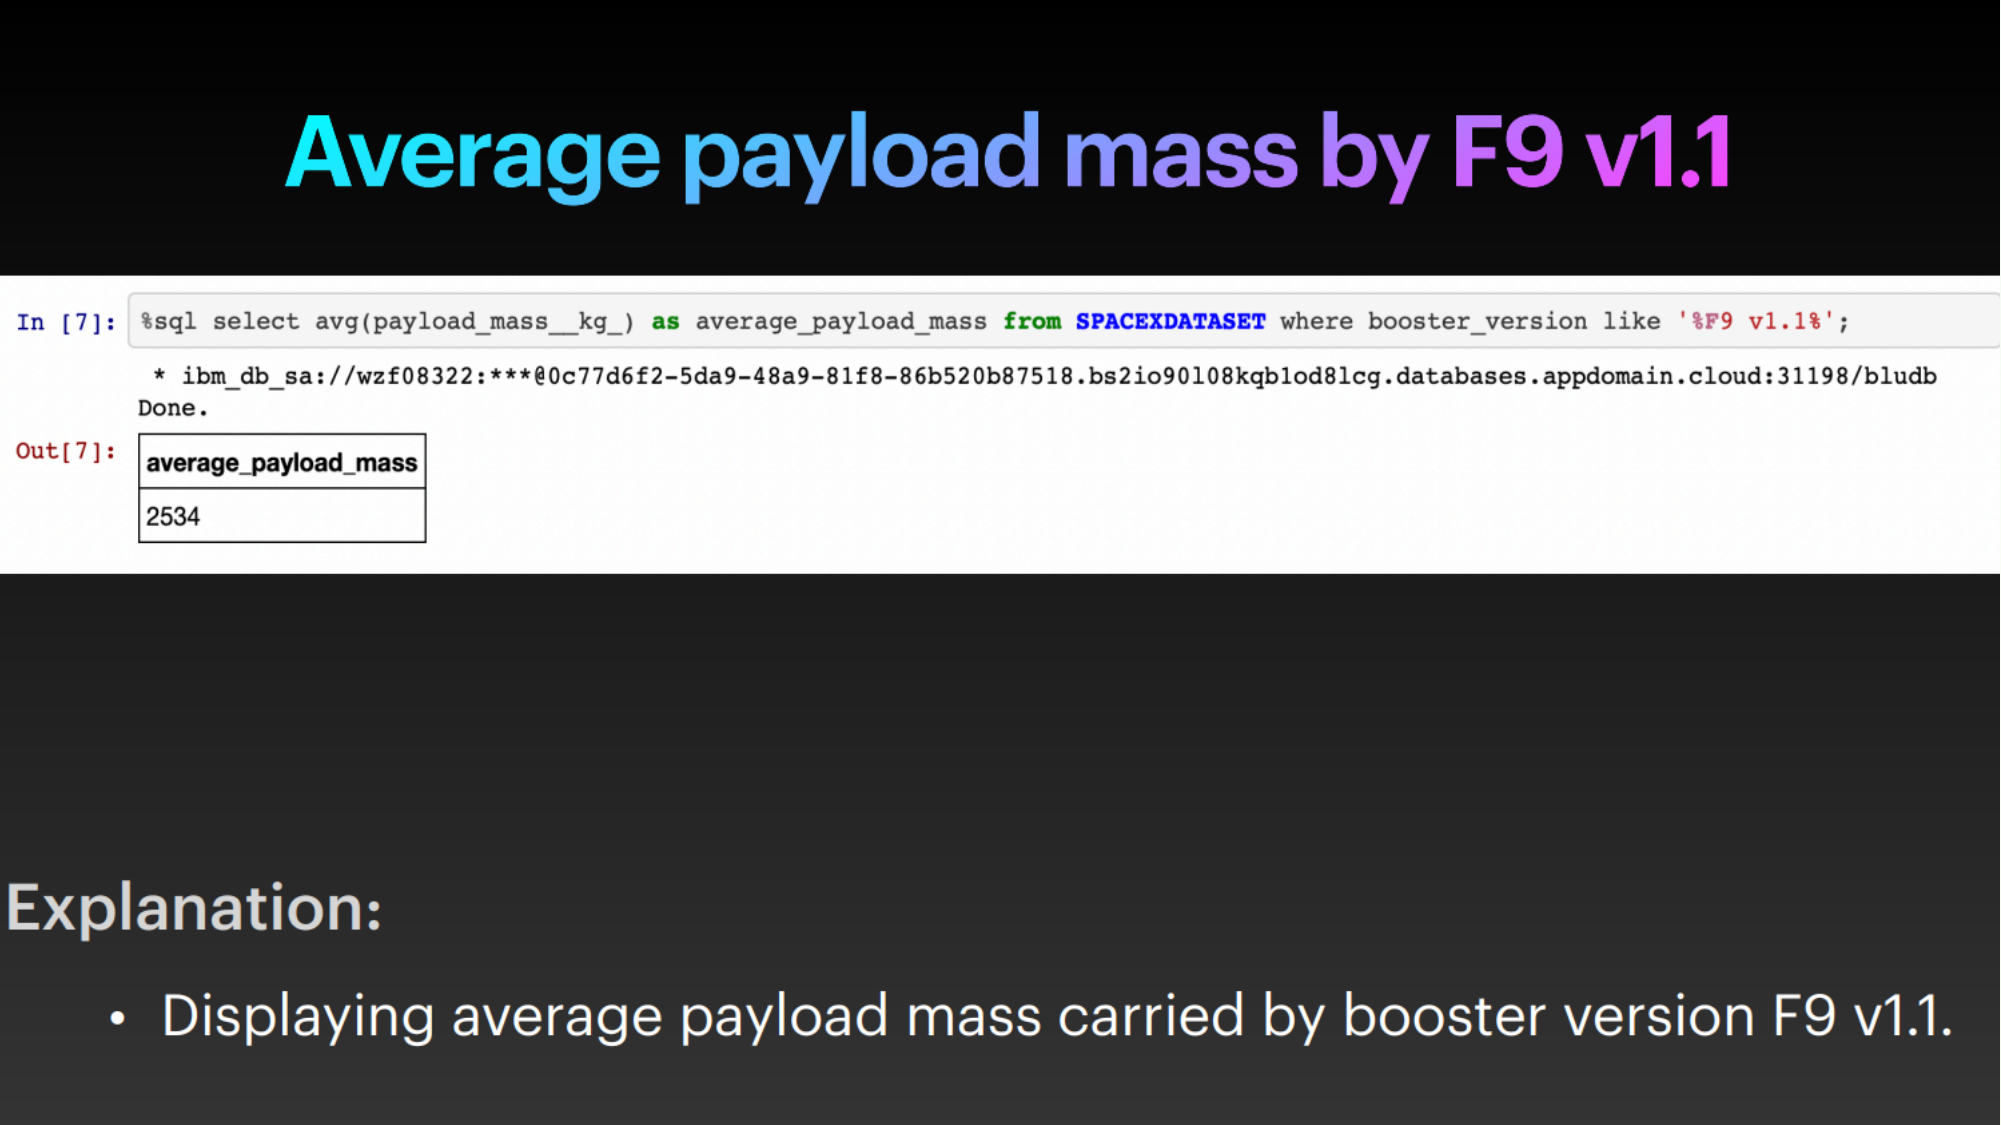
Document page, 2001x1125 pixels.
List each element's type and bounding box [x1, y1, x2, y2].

list [0, 0, 2000, 1125]
